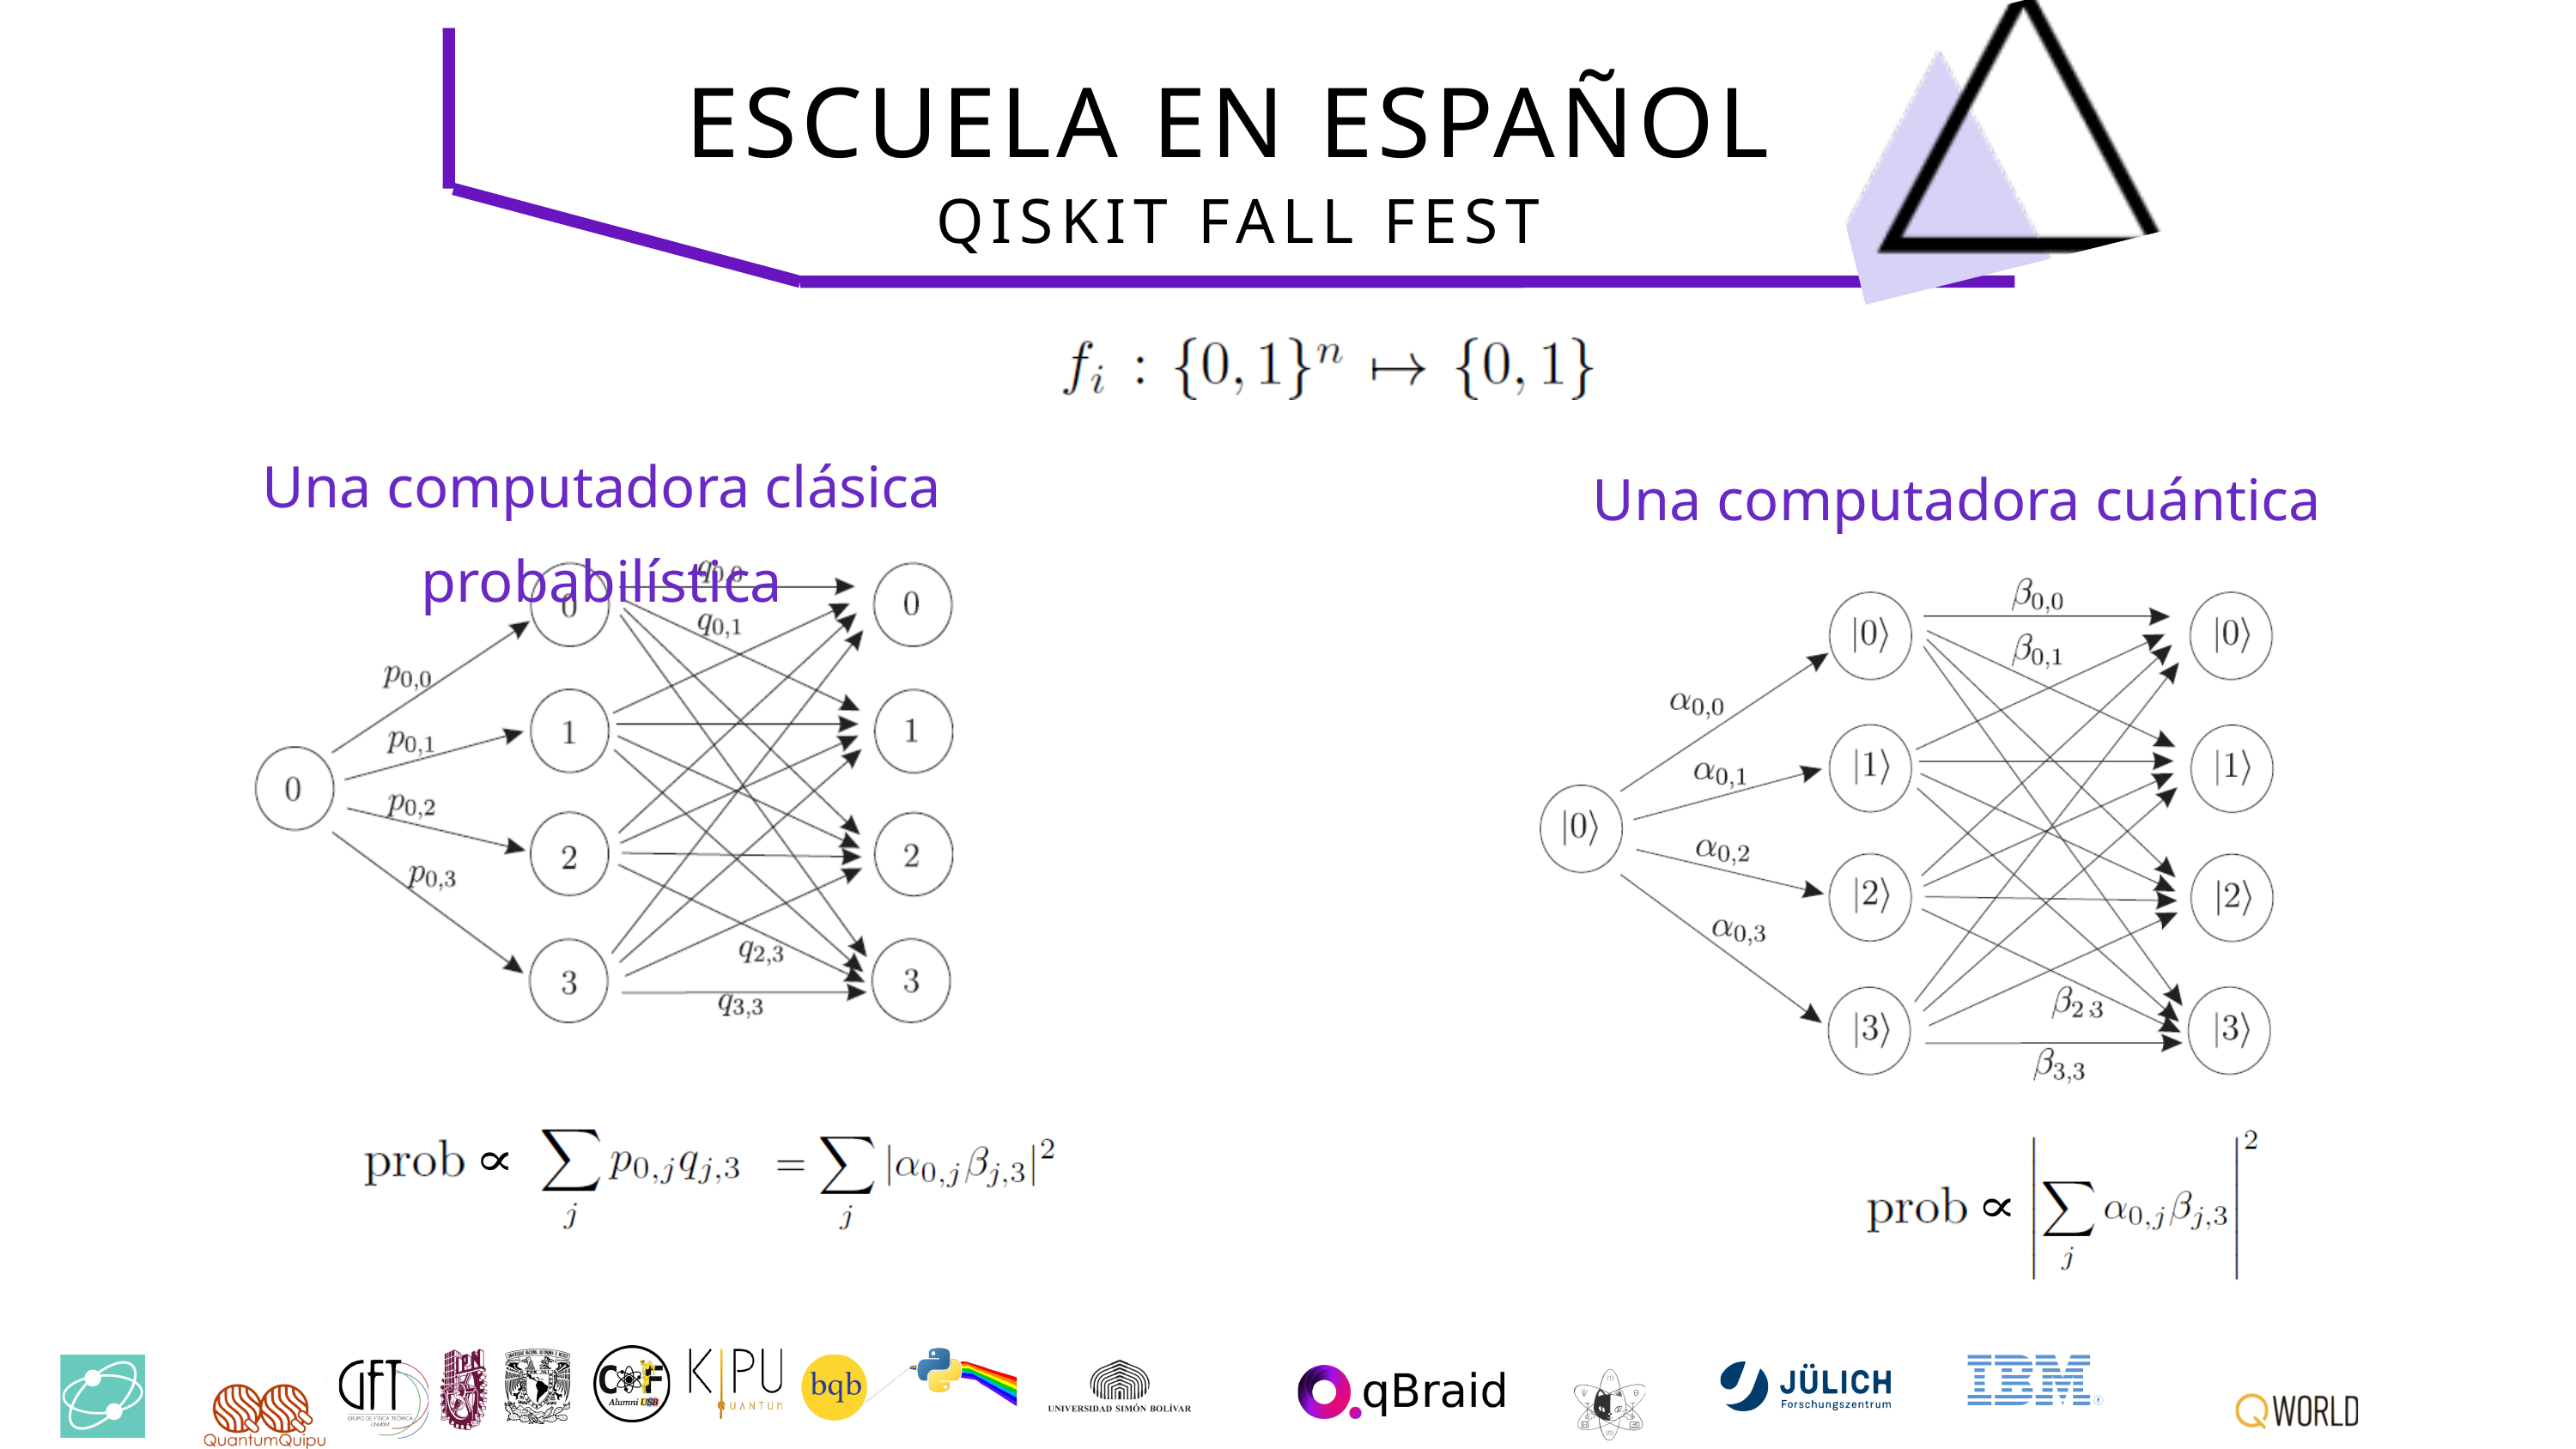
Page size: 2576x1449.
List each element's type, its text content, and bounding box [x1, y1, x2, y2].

text_box [504, 1349, 571, 1424]
text_box [689, 1349, 782, 1419]
picture [1042, 325, 1596, 400]
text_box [1845, 1100, 2261, 1294]
text_box [440, 1349, 488, 1430]
text_box [1863, 296, 1900, 305]
text_box [1720, 1361, 1891, 1411]
picture [180, 499, 1018, 1046]
text_box [1297, 1365, 1504, 1419]
text_box [1046, 1356, 1193, 1416]
text_box Una computadora clásica probabilística [82, 425, 1122, 615]
text_box [204, 1379, 328, 1449]
text_box [1574, 1369, 1646, 1440]
text_box [2235, 1393, 2359, 1429]
picture [1485, 527, 2296, 1100]
text_box [801, 1355, 868, 1421]
text_box Una computadora cuántica [1560, 437, 2354, 532]
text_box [343, 1100, 1063, 1243]
text_box [338, 1360, 429, 1439]
text_box [593, 1345, 671, 1422]
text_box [383, 27, 2099, 287]
text_box [1966, 1354, 2105, 1406]
text_box [851, 1337, 1024, 1413]
text_box [60, 1355, 145, 1438]
text_box [1917, 0, 2173, 246]
